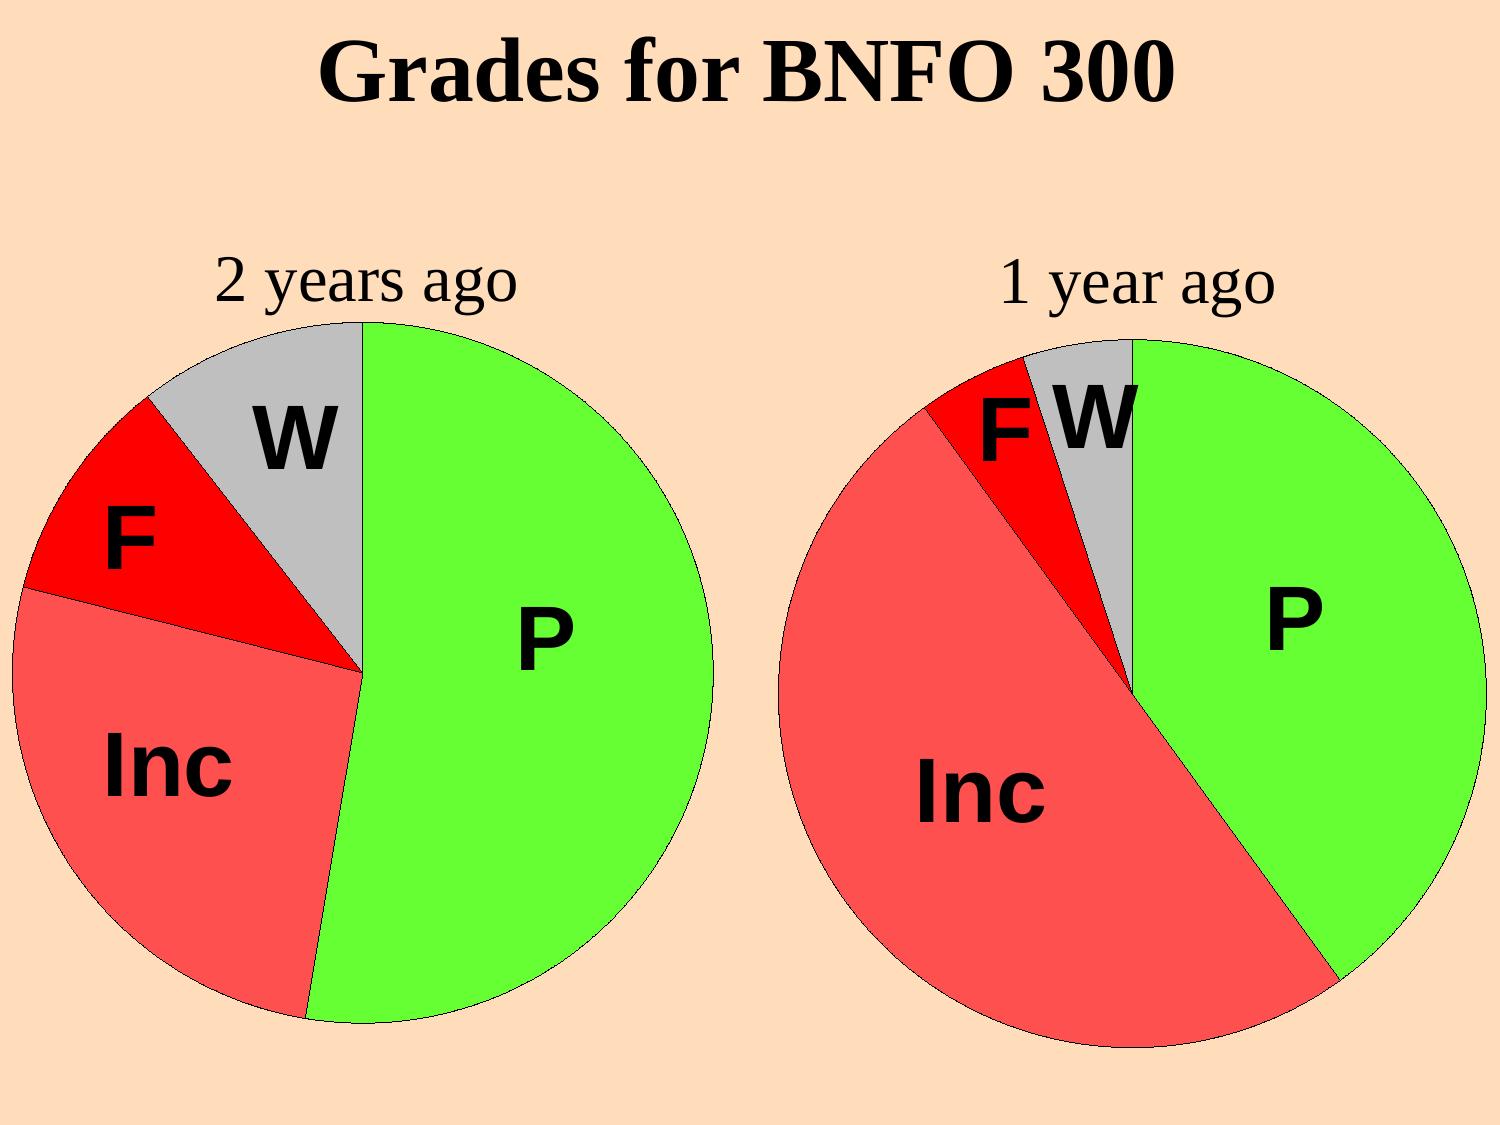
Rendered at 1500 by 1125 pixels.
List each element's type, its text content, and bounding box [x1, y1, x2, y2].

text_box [724, 228, 1500, 1063]
text_box Grades for BNFO 300 [22, 2, 1473, 127]
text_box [0, 226, 802, 1039]
